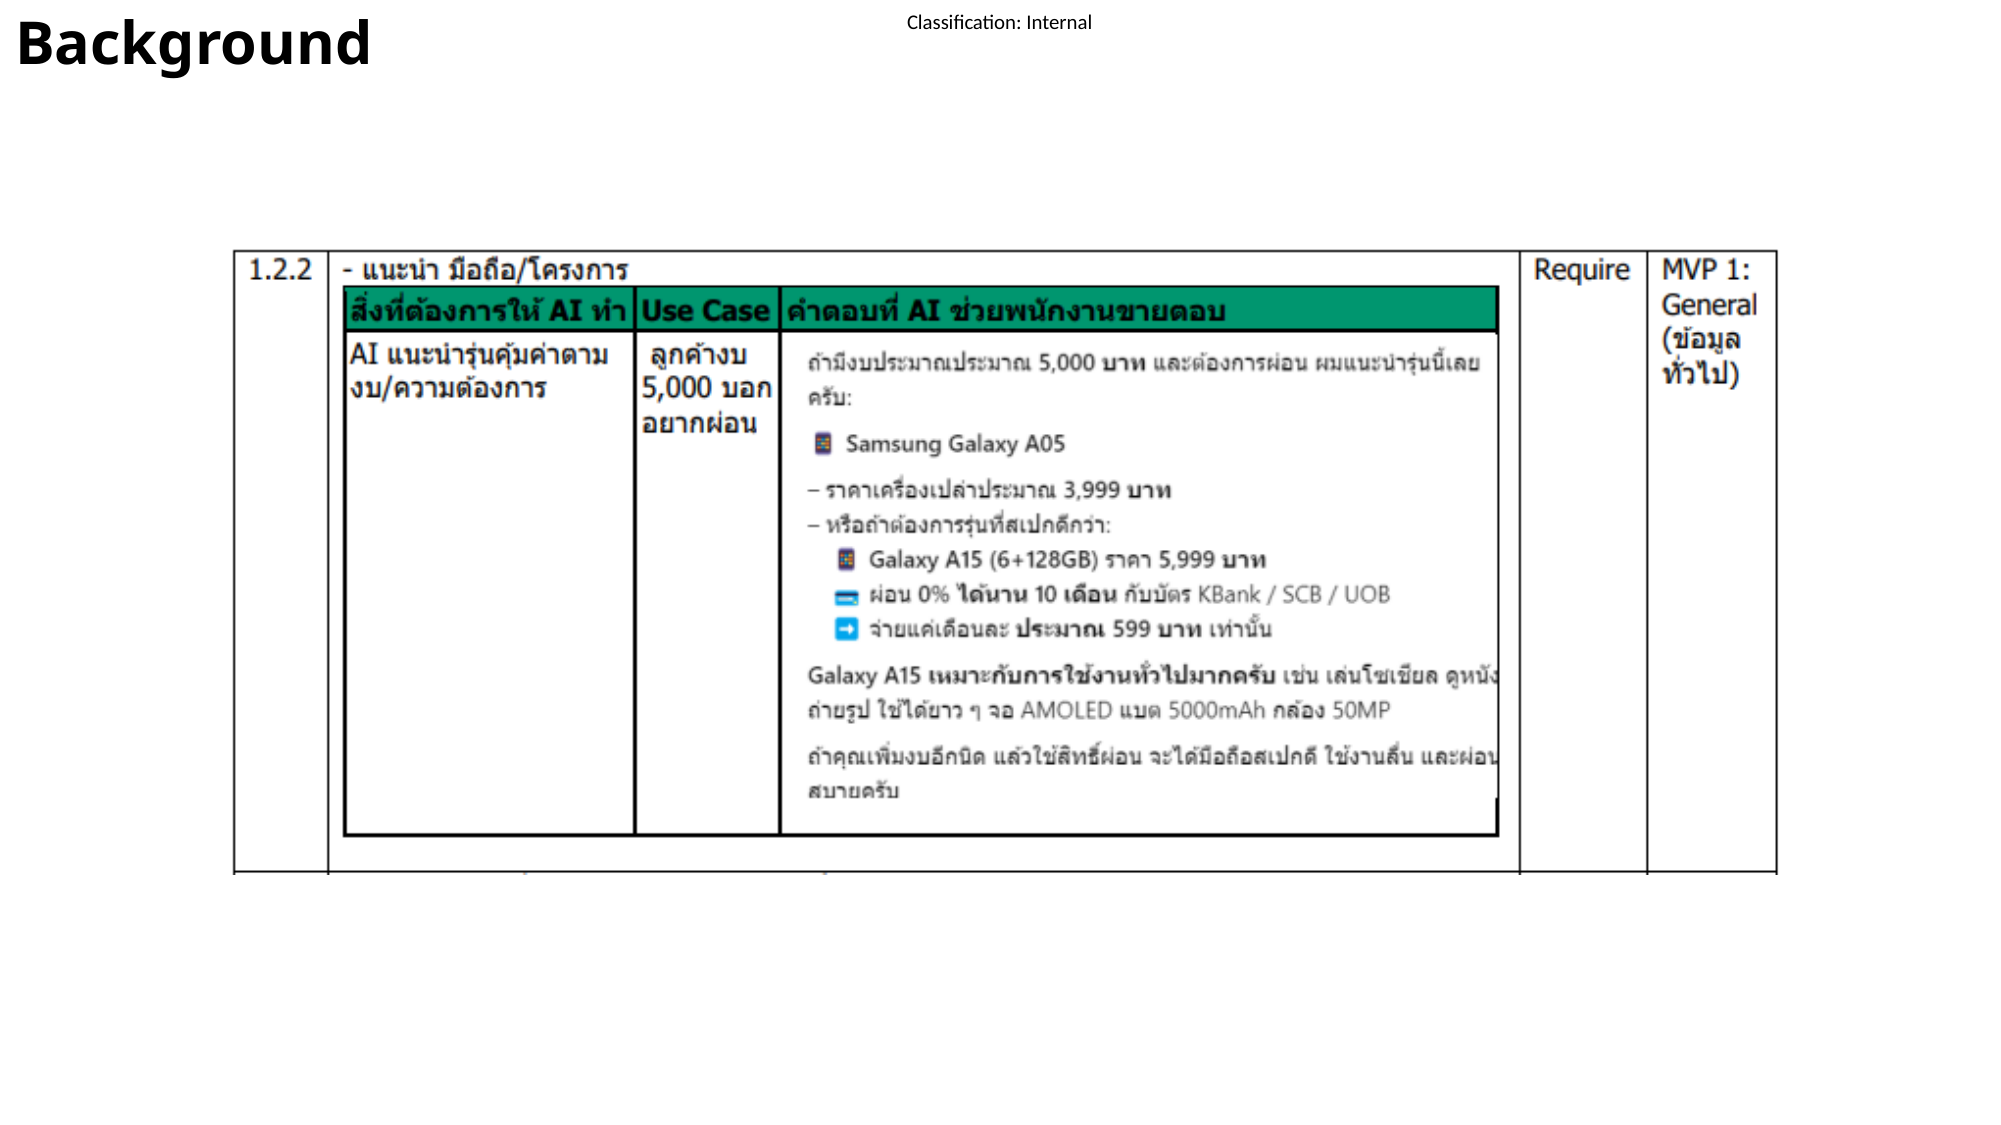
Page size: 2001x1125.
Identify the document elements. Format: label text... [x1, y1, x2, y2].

picture [215, 225, 1785, 875]
title Background [0, 0, 395, 91]
